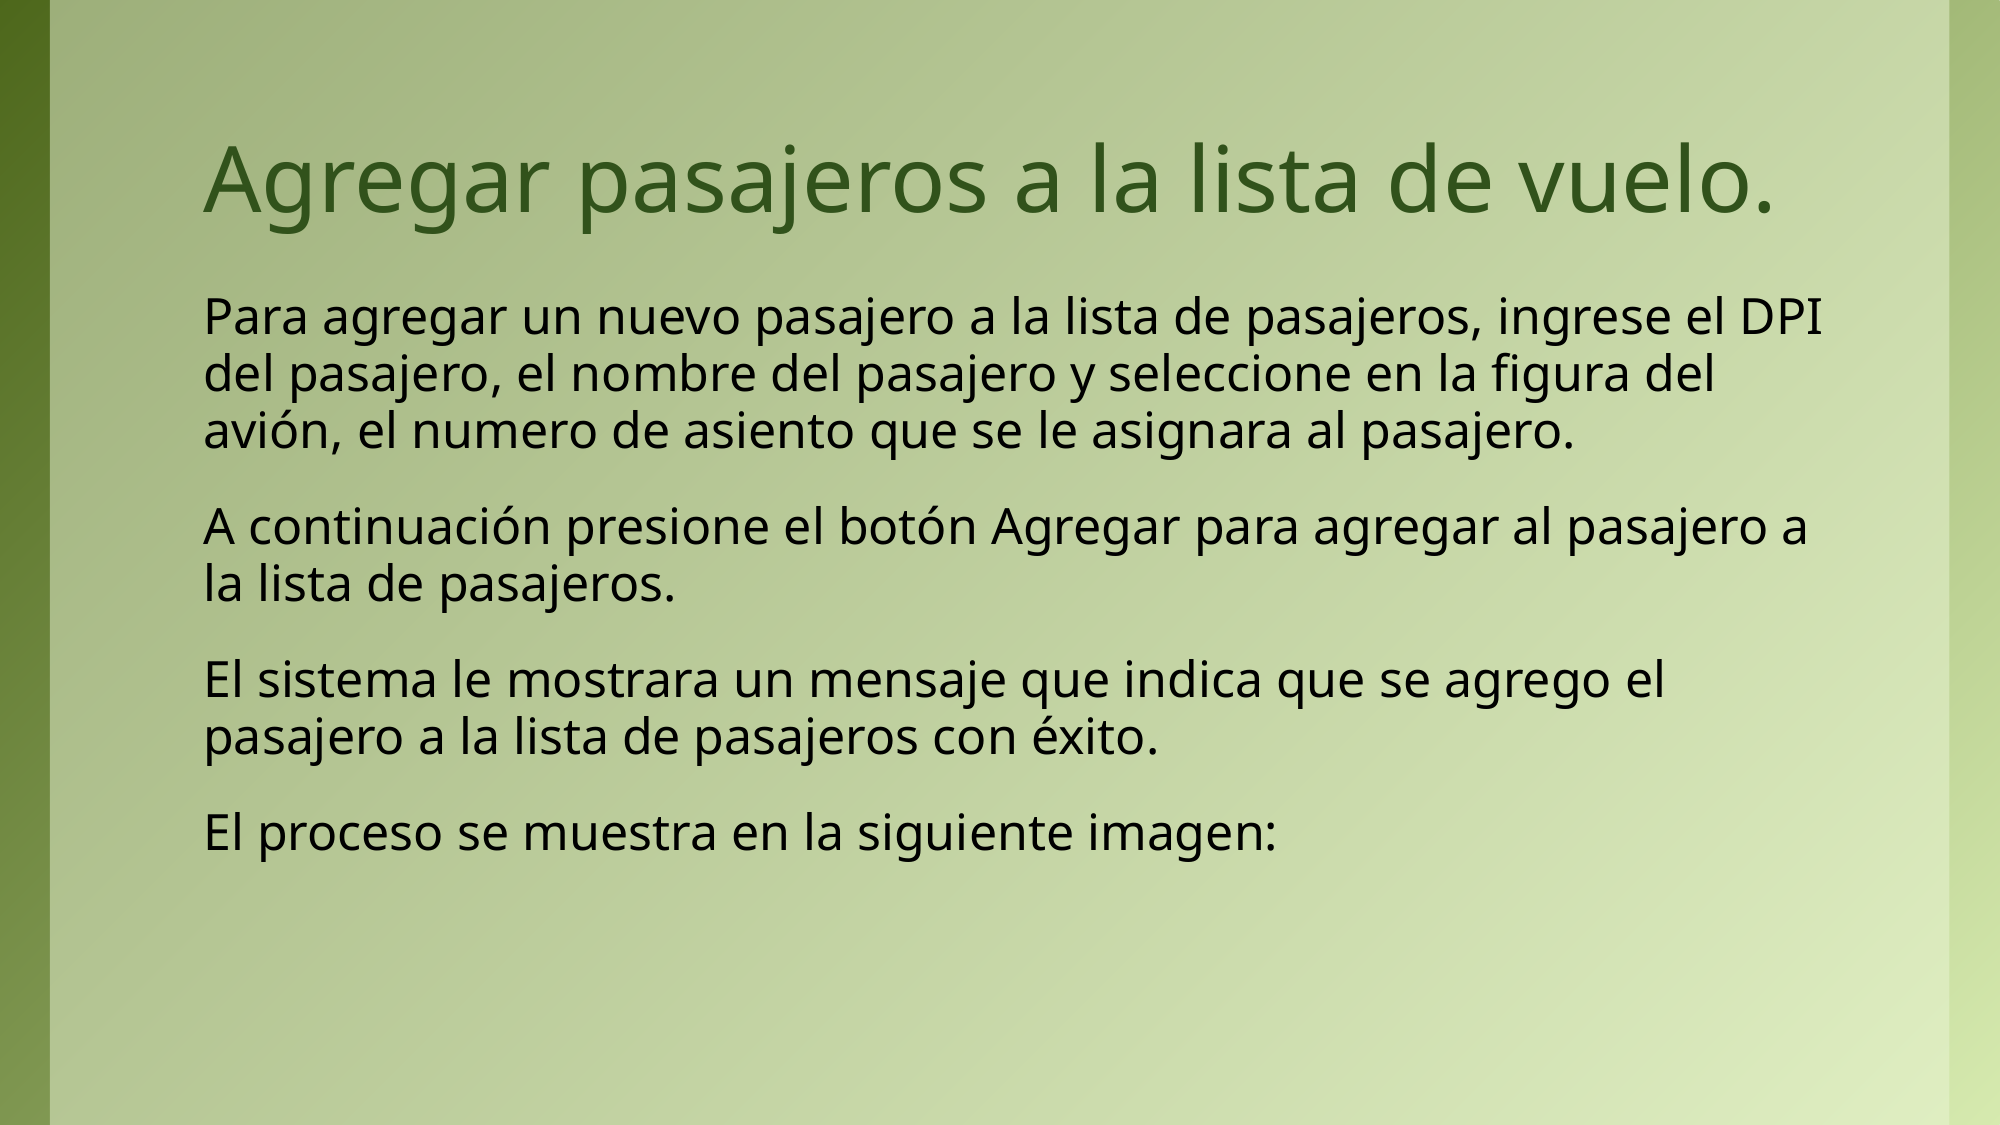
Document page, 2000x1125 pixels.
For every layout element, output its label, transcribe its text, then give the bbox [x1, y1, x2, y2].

list Para agregar un nuevo pasajero a la lista de pasajeros, ingrese el DPI del pasajero, el nombre del pasajero y seleccione en la figura del avión, el numero de asiento que se le asignara al pasajero. A continuación presione el botón Agregar para agregar al pasajero a la lista de pasajeros. El sistema le mostrara un mensaje que indica que se agrego el pasajero a la lista de pasajeros con éxito. El proceso se muestra en la siguiente imagen: [183, 279, 1850, 1013]
title Agregar pasajeros a la lista de vuelo. [183, 12, 1850, 242]
